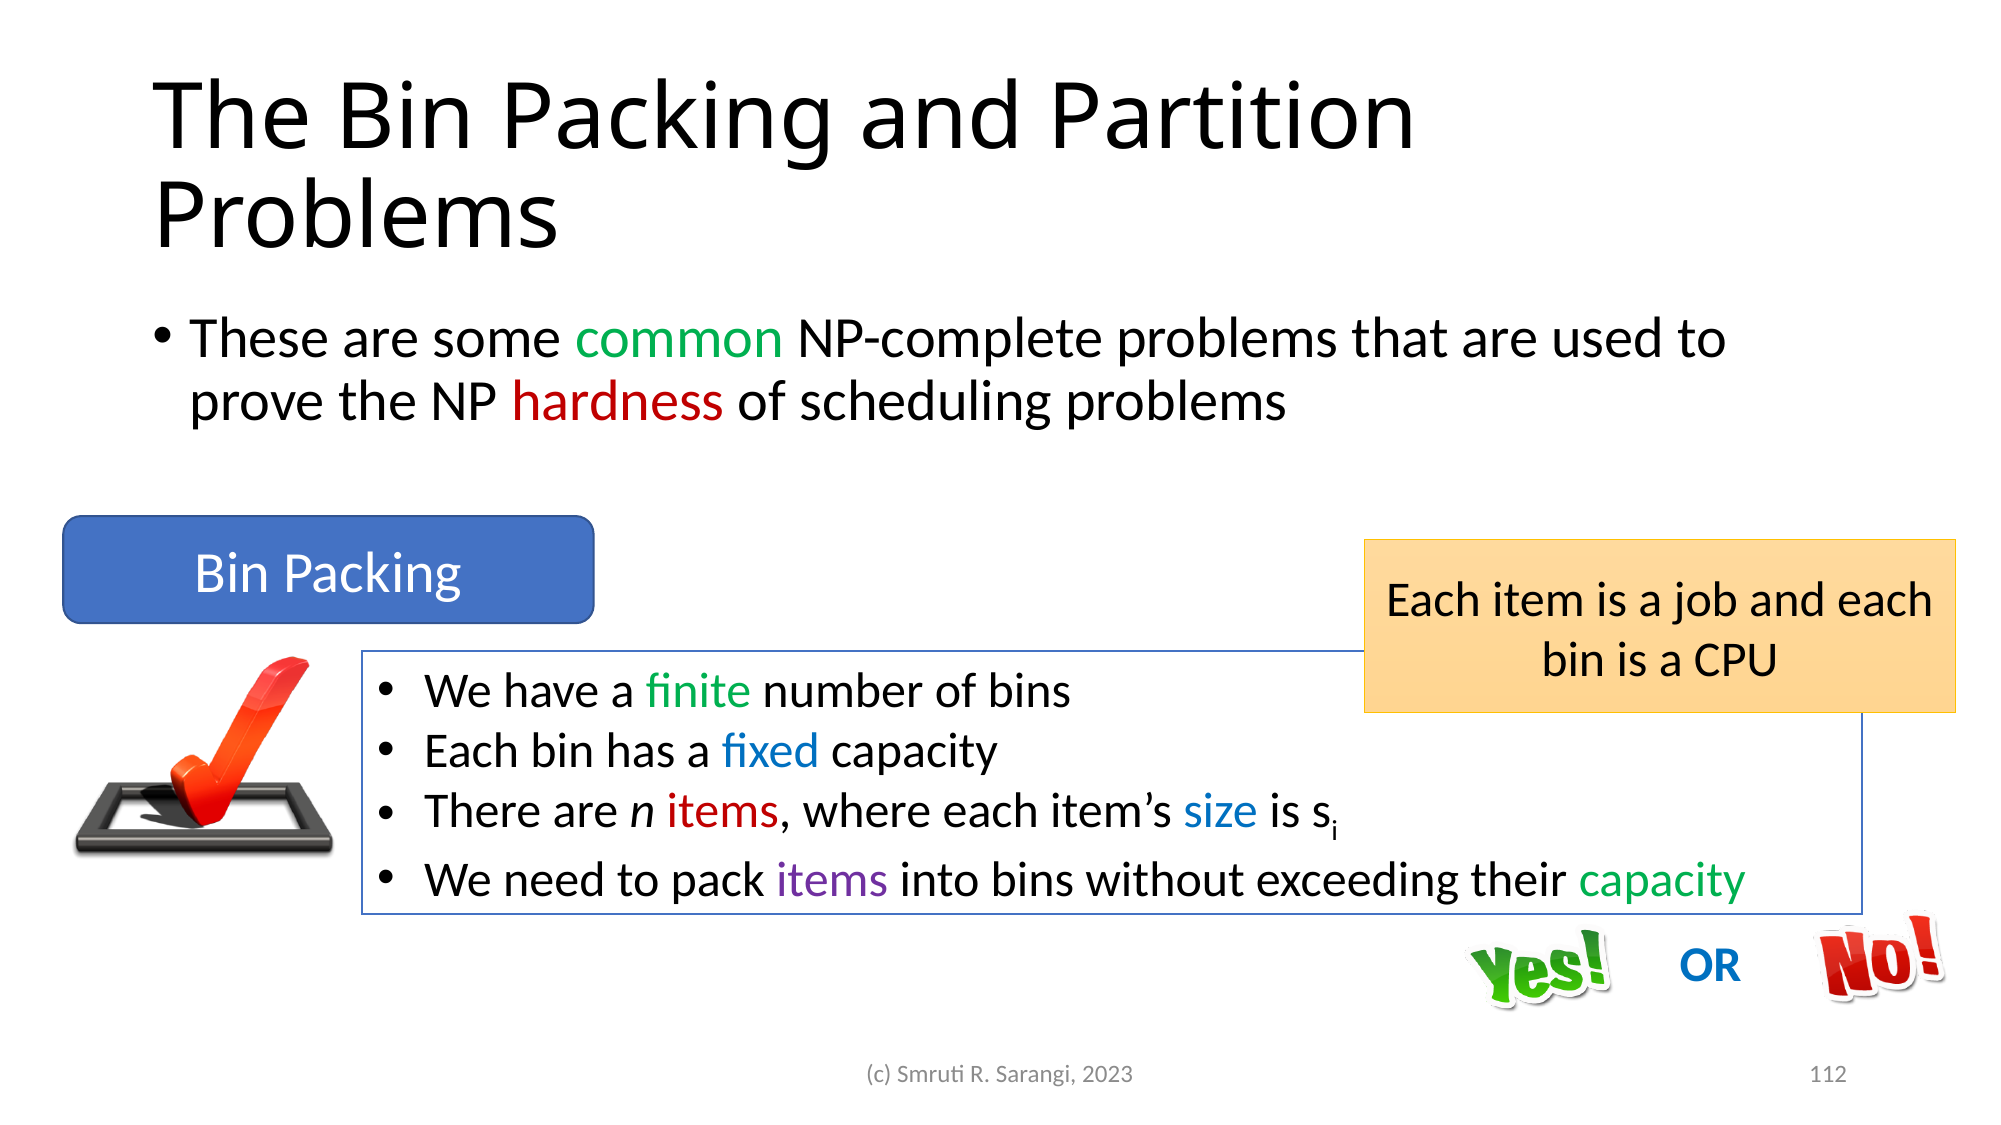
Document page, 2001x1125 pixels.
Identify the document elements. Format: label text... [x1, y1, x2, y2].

footer (c) Smruti R. Sarangi, 2023 [662, 1042, 1338, 1103]
picture [44, 650, 363, 974]
text_box OR [1664, 923, 1803, 999]
text_box We have a finite number of bins Each bin has a fixed capacity There are n items, where each item’s size is si We need to pack items into bins without exceeding their capacity [363, 650, 1863, 915]
list These are some common NP-complete problems that are used to prove the NP hardness of scheduling problems [137, 299, 1863, 474]
text_box Each item is a job and each bin is a CPU [1364, 539, 1956, 713]
picture [1807, 884, 1956, 1033]
slide_number 112 [1412, 1042, 1863, 1103]
text_box Bin Packing [62, 515, 595, 625]
picture [1459, 884, 1618, 1043]
title The Bin Packing and Partition Problems [137, 59, 1863, 278]
